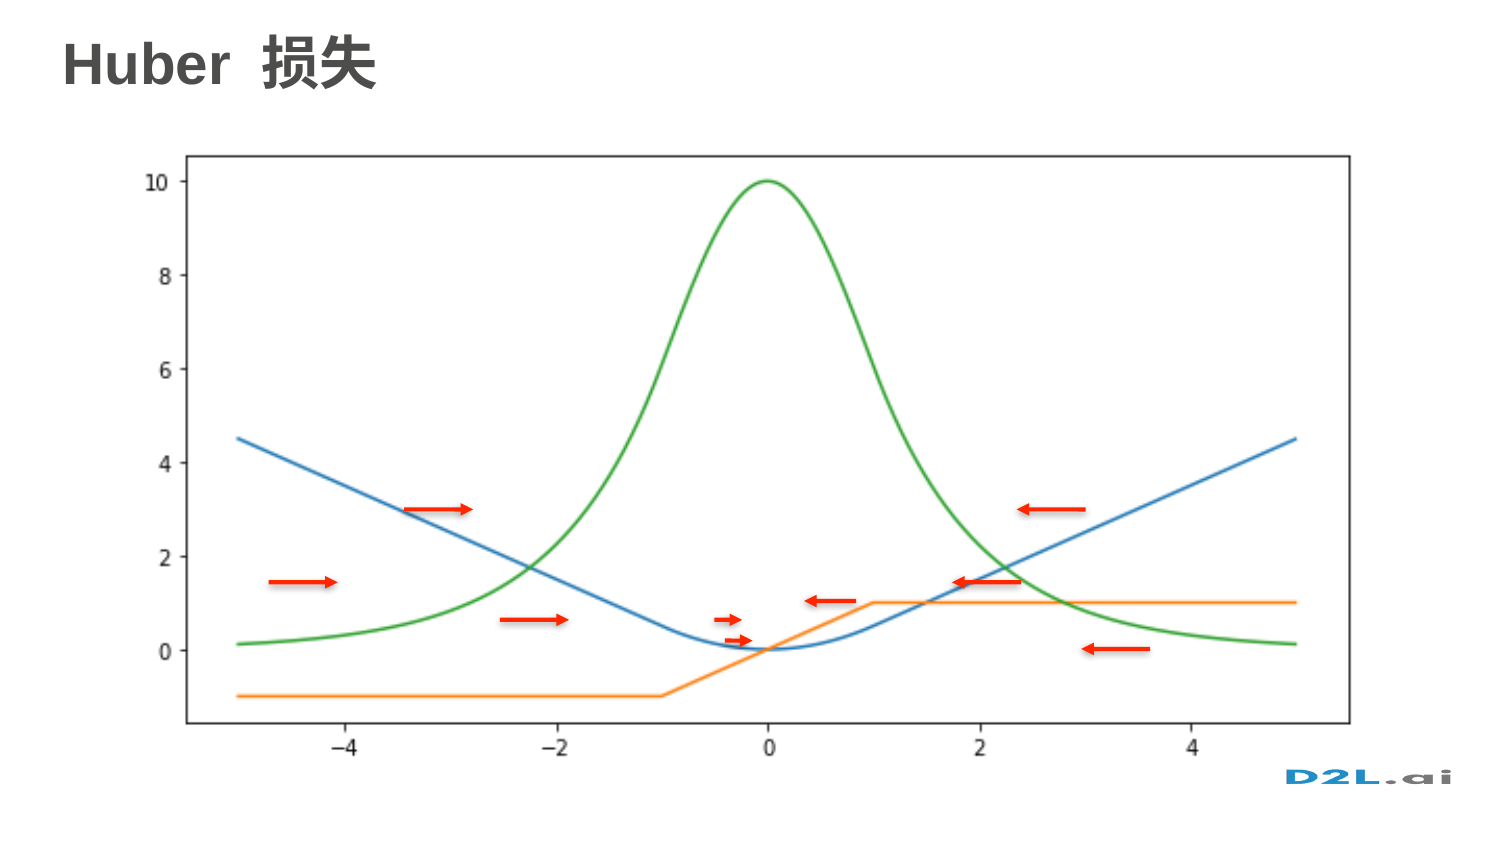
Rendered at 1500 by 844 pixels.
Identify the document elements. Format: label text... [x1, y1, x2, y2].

picture [129, 134, 1454, 806]
title Huber 损失 [54, 18, 1402, 109]
